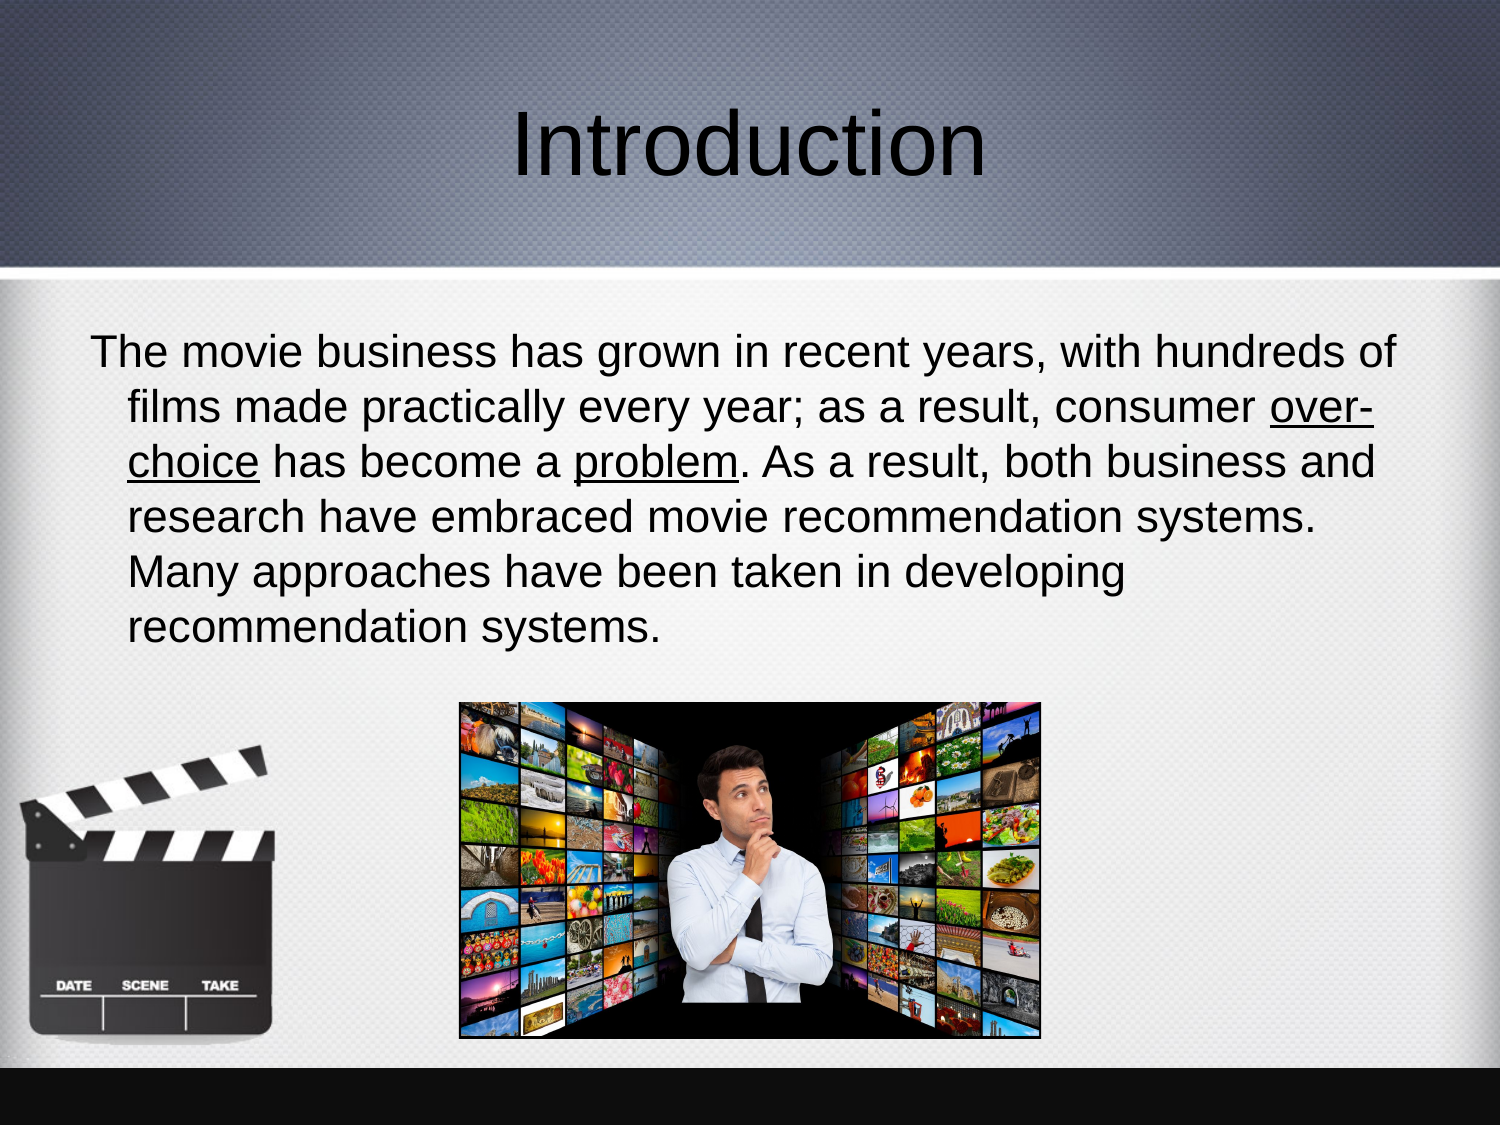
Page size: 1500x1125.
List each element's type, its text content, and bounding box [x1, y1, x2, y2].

picture [0, 0, 1500, 1068]
list The movie business has grown in recent years, with hundreds of films made practically every year; as a result, consumer over-choice has become a problem. As a result, both business and research have embraced movie recommendation systems. Many approaches have been taken in developing recommendation systems. [75, 314, 1447, 1068]
title Introduction [75, 45, 1425, 233]
text_box [0, 1068, 1500, 1125]
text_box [458, 702, 1042, 1039]
